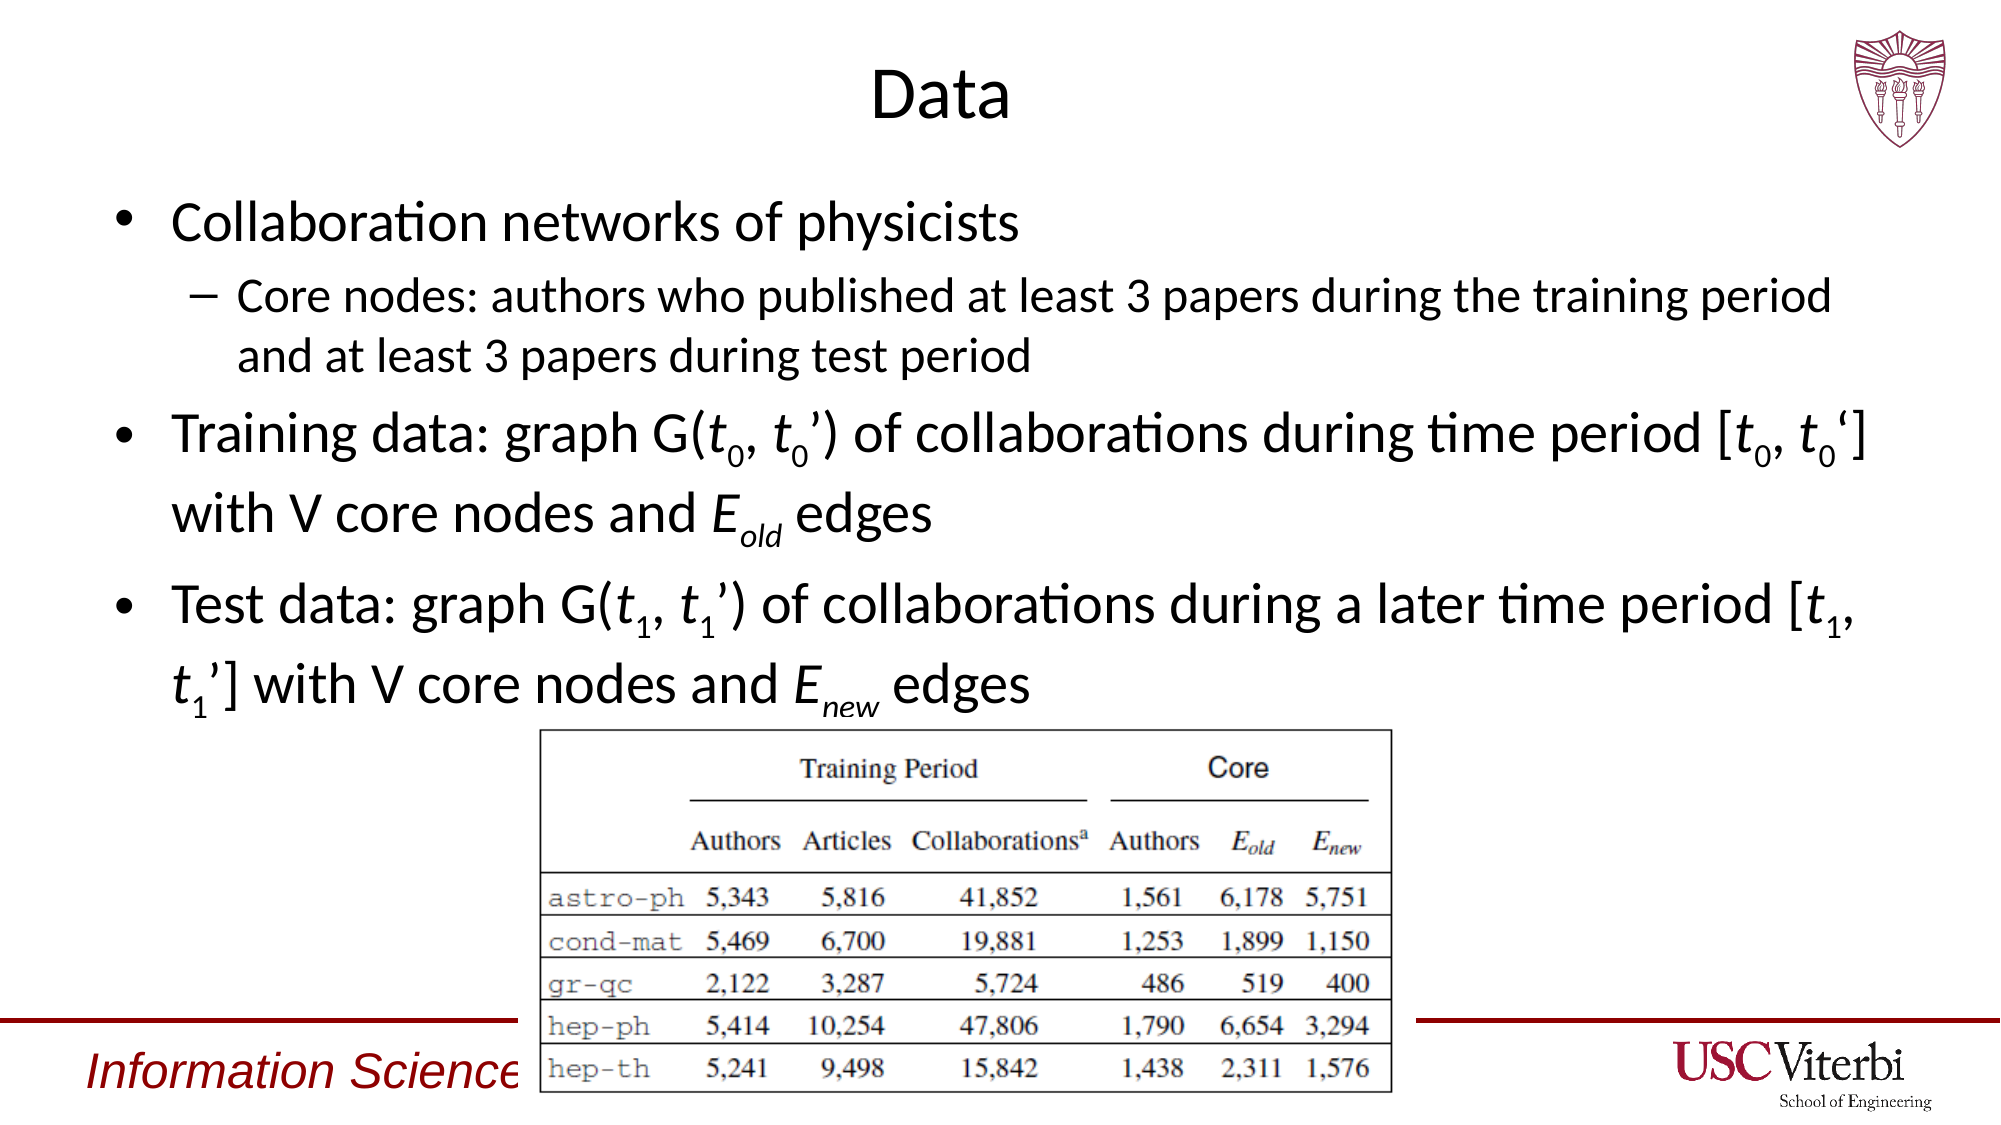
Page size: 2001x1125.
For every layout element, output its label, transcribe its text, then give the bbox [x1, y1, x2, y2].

title Data [99, 35, 1783, 141]
list Collaboration networks of physicists Core nodes: authors who published at least 3 papers during the training period and at least 3 papers during test period Training data: graph G(t0, t0’) of collaborations during time period [t0, t0‘] with V core nodes and Eold edges Test data: graph G(t1, t1’) of collaborations during a later time period [t1, t1’] with V core nodes and Enew edges [99, 175, 1903, 991]
picture [518, 717, 1416, 1105]
picture [1641, 1027, 1964, 1118]
picture [1824, 13, 1975, 164]
